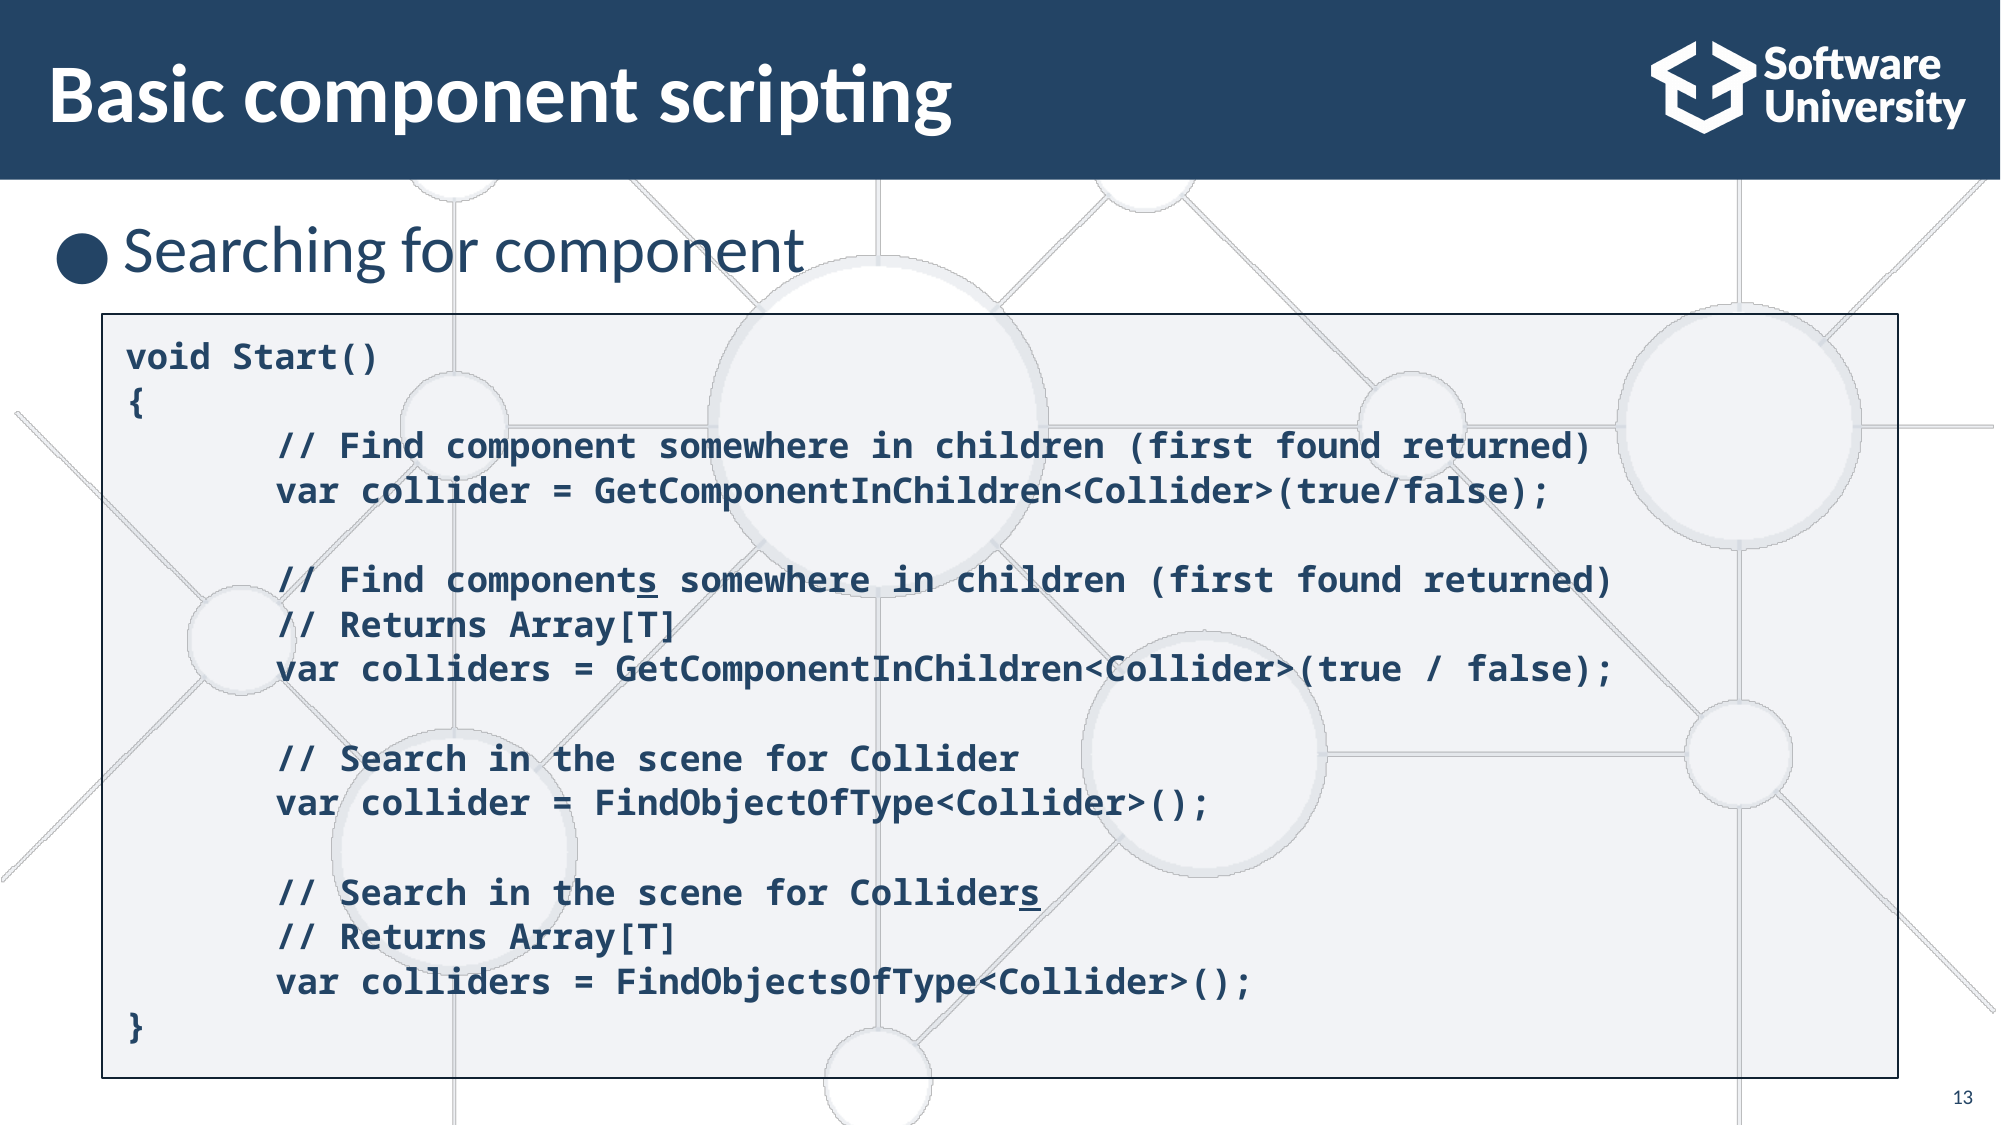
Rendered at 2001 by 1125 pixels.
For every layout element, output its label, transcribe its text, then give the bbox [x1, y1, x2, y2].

slide_number ‹#› [1927, 1067, 1989, 1117]
list Searching for component [31, 196, 1969, 341]
title Basic component scripting [31, 16, 1625, 162]
picture [0, 180, 2000, 1125]
list void Start() { // Find component somewhere in children (first found returned) var collider = GetComponentInChildren<Collider>(true/false); // Find components somewhere in children (first found returned) // Returns Array[T] var colliders = GetComponentInChildren<Collider>(true / false); // Search in the scene for Collider var collider = FindObjectOfType<Collider>(); // Search in the scene for Colliders // Returns Array[T] var colliders = FindObjectsOfType<Collider>(); } [101, 341, 1899, 1079]
picture [1651, 41, 1966, 134]
